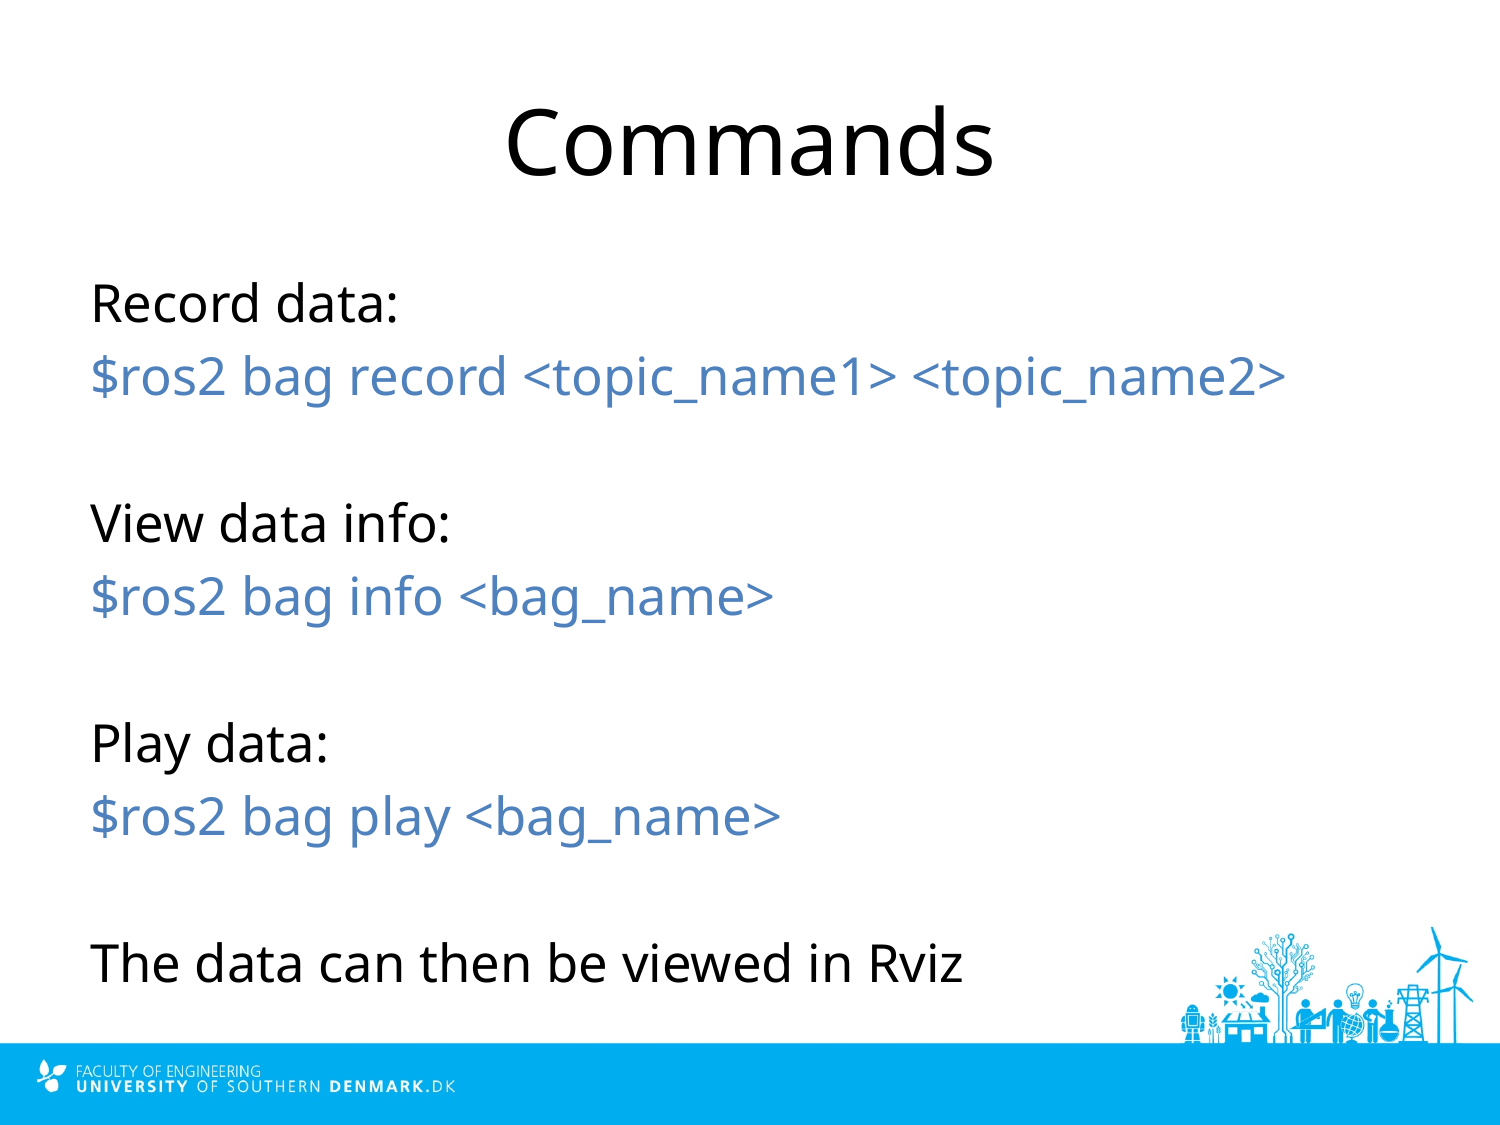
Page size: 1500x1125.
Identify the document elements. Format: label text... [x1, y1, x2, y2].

picture [1254, 1027, 1263, 1034]
picture [1310, 1016, 1333, 1043]
picture [84, 1070, 95, 1076]
picture [345, 1081, 351, 1092]
picture [356, 1081, 365, 1092]
list Record data: $ros2 bag record <topic_name1> <topic_name2> View data info: $ros2 bag info <bag_name> Play data: $ros2 bag play <bag_name> The data can then be viewed in Rviz [75, 262, 1449, 1005]
picture [125, 1081, 131, 1092]
picture [148, 1081, 155, 1092]
picture [299, 1081, 304, 1091]
picture [387, 1081, 397, 1092]
picture [220, 1066, 224, 1077]
picture [276, 1082, 284, 1091]
picture [1228, 1028, 1237, 1034]
title Commands [75, 45, 1425, 233]
picture [0, 0, 1500, 1043]
picture [401, 1081, 409, 1092]
picture [38, 1061, 58, 1092]
picture [178, 1081, 186, 1091]
picture [1308, 1017, 1321, 1025]
picture [91, 1081, 100, 1092]
picture [1242, 1030, 1250, 1042]
picture [166, 1081, 174, 1091]
picture [212, 1081, 216, 1091]
picture [433, 1081, 439, 1092]
picture [331, 1081, 340, 1092]
picture [168, 1066, 172, 1077]
picture [115, 1066, 119, 1077]
picture [315, 1081, 319, 1091]
picture [370, 1081, 382, 1092]
picture [53, 1065, 66, 1075]
picture [414, 1081, 422, 1092]
picture [1368, 1015, 1375, 1023]
picture [112, 1081, 121, 1092]
picture [77, 1081, 86, 1092]
picture [228, 1066, 233, 1076]
picture [136, 1081, 144, 1092]
